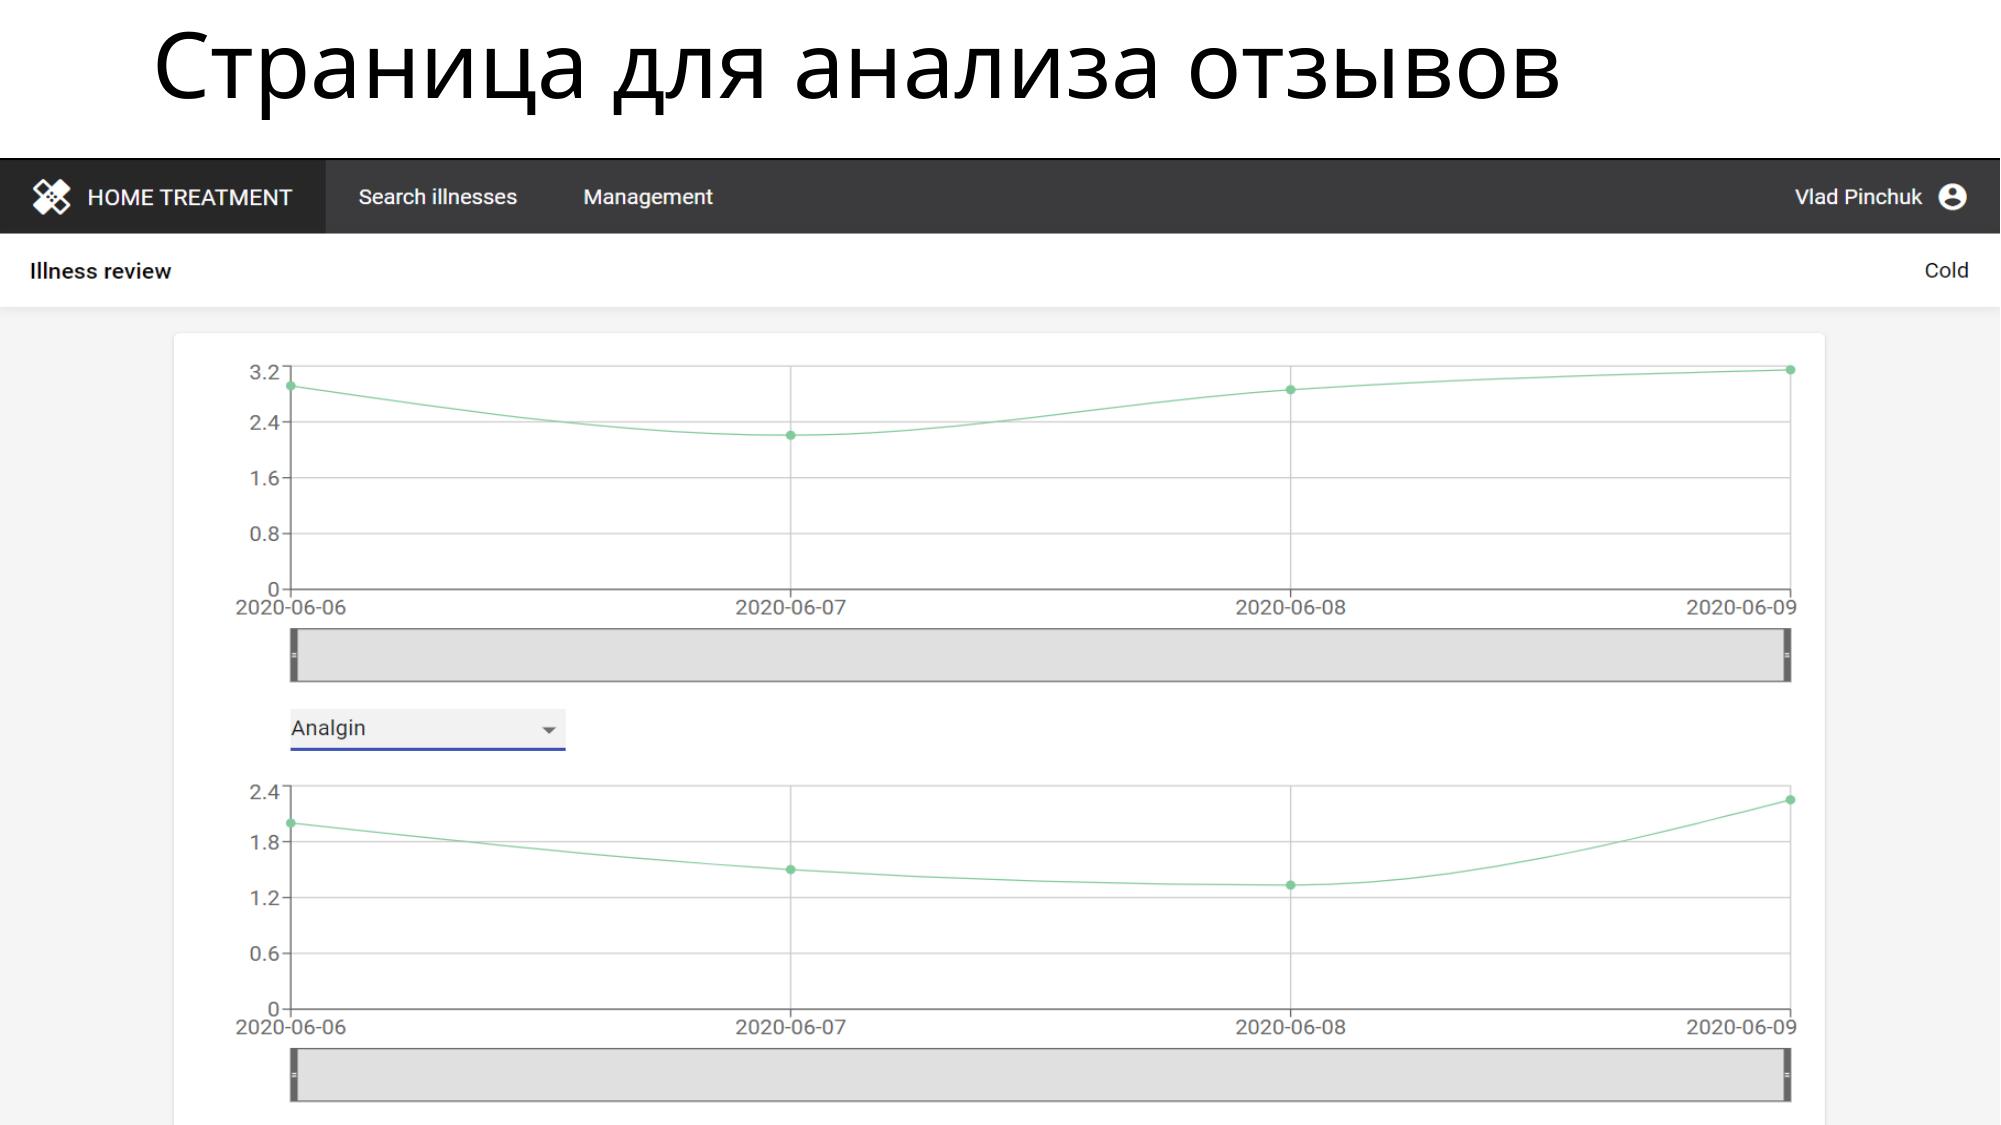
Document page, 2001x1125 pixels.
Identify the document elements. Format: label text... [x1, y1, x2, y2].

title Страница для анализа отзывов [137, 0, 1863, 158]
picture [0, 158, 2000, 1125]
